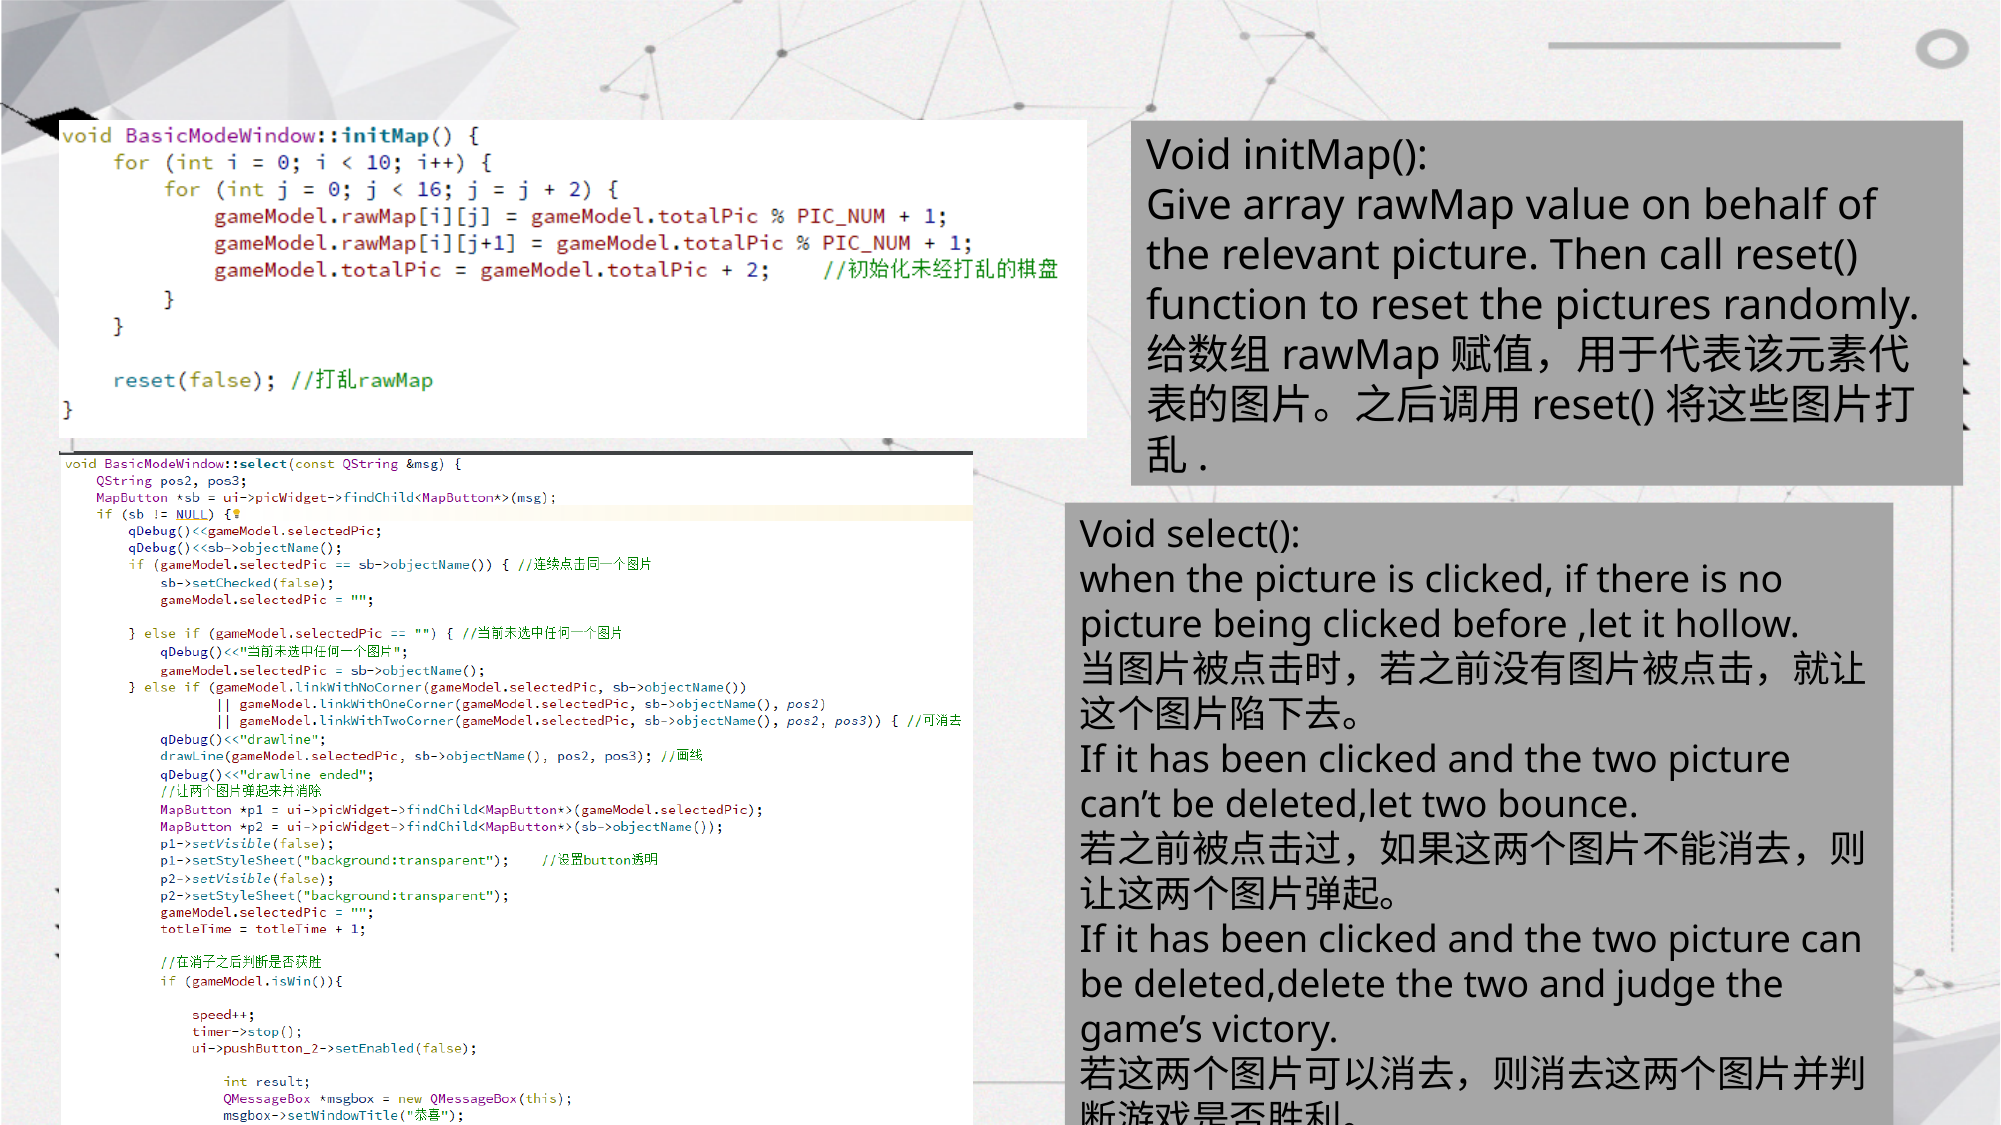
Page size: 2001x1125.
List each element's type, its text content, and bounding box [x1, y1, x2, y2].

text_box Void initMap(): Give array rawMap value on behalf of the relevant picture. Then call reset() function to reset the pictures randomly. 给数组rawMap赋值，用于代表该元素代表的图片。之后调用reset()将这些图片打乱. [1569, 120, 1964, 486]
picture [0, 0, 2001, 1125]
text_box Void select(): when the picture is clicked, if there is no picture being clicked before ,let it hollow. 当图片被点击时，若之前没有图片被点击，就让这个图片陷下去。 If it has been clicked and the two picture can’t be deleted,let two bounce. 若之前被点击过，如果这两个图片不能消去，则让这两个图片弹起。 If it has been clicked and the two picture can be deleted,delete the two and judge the game’s victory. 若这两个图片可以消去，则消去这两个图片并判断游戏是否胜利。 [1569, 502, 1894, 1125]
